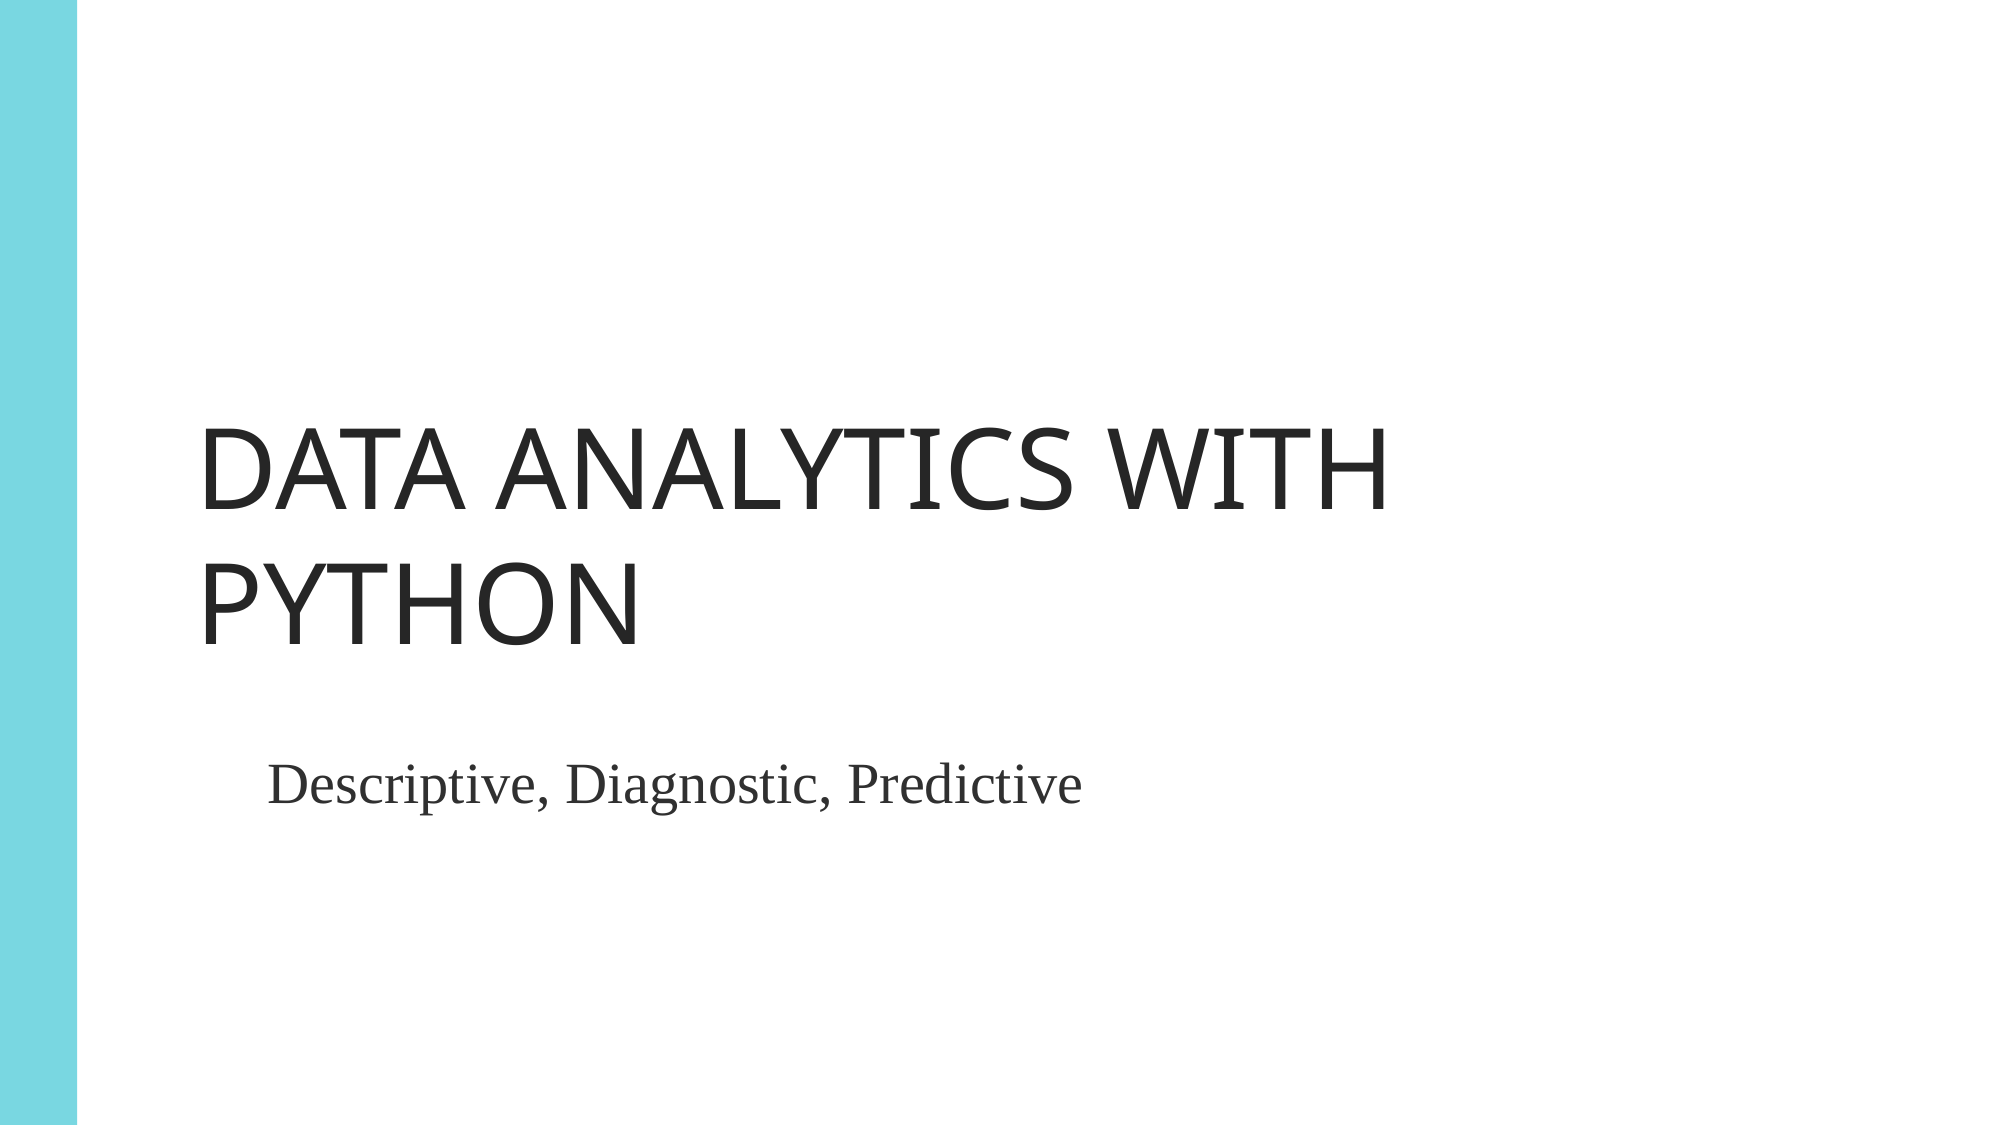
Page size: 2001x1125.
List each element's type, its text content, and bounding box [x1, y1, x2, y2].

list Descriptive, Diagnostic, Predictive [252, 737, 1753, 888]
title Data Analytics with Python [180, 399, 1831, 675]
